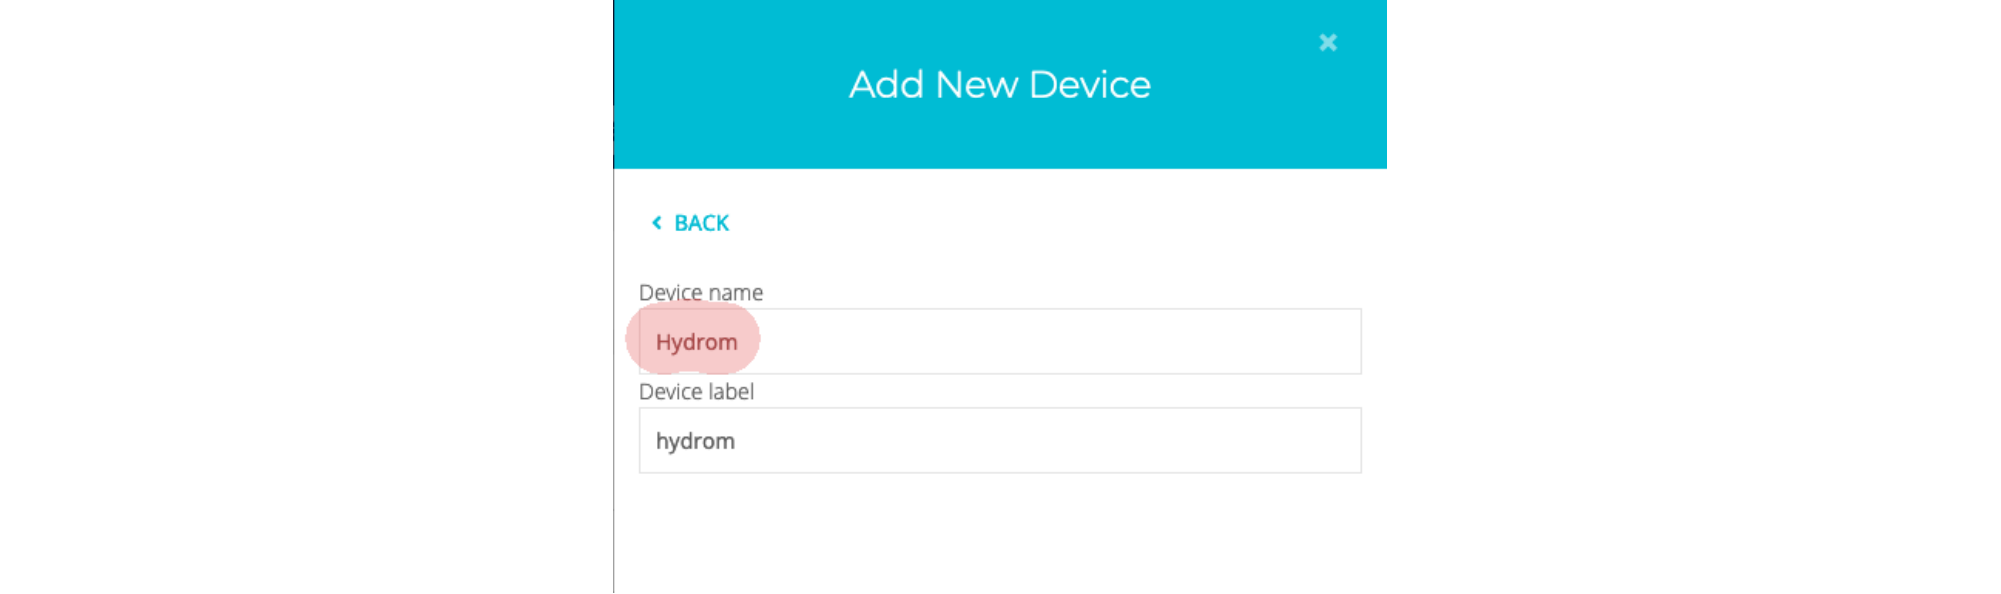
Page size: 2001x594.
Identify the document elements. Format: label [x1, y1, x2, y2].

list [613, 0, 1387, 593]
